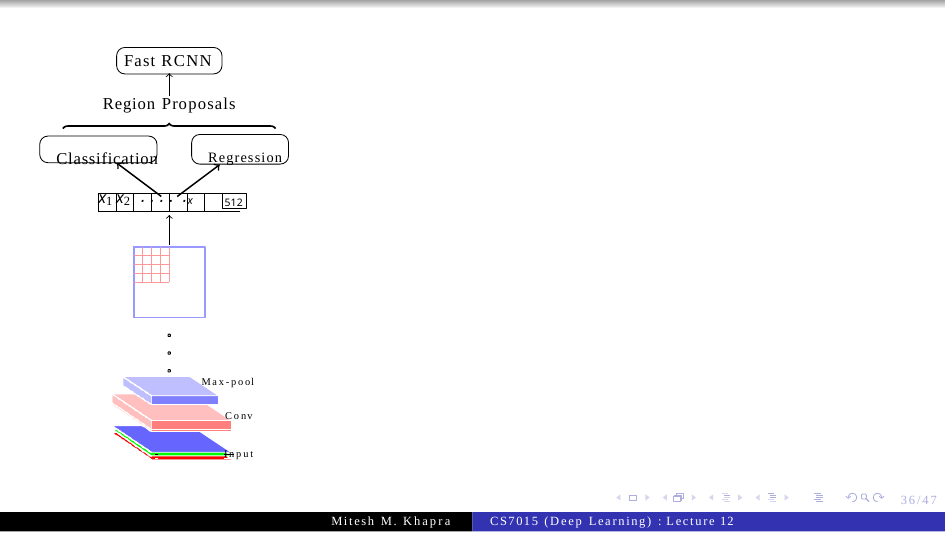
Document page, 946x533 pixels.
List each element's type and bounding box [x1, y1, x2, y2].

title [39, 90, 290, 133]
text_box [898, 493, 941, 508]
text_box [0, 0, 945, 8]
text_box [62, 123, 276, 129]
text_box [111, 368, 255, 461]
text_box [0, 511, 946, 532]
text_box [116, 47, 222, 97]
text_box [39, 133, 290, 319]
